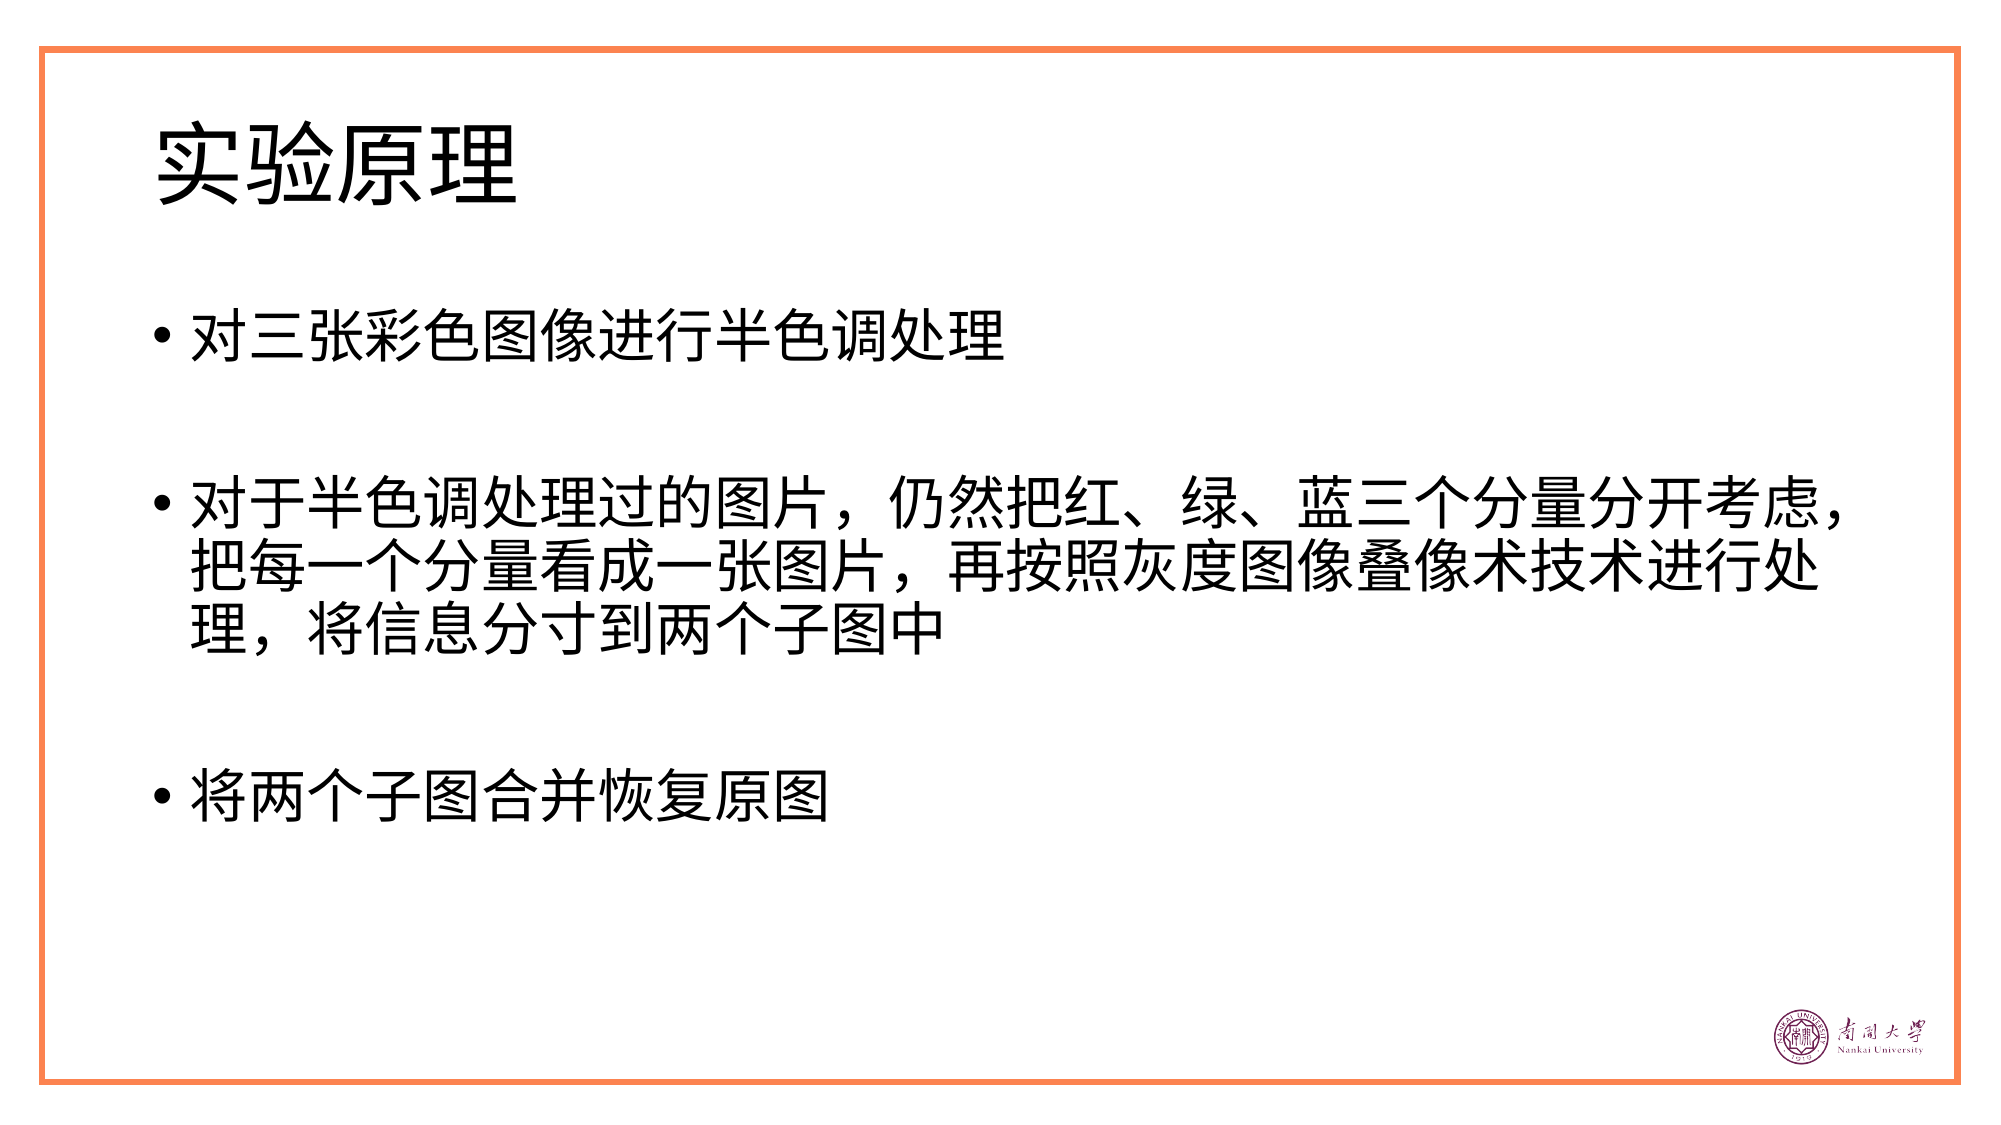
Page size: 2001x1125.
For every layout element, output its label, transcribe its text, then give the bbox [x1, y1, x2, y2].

list 对三张彩色图像进行半色调处理 对于半色调处理过的图片，仍然把红、绿、蓝三个分量分开考虑，把每一个分量看成一张图片，再按照灰度图像叠像术技术进行处理，将信息分寸到两个子图中 将两个子图合并恢复原图 [137, 299, 1863, 1014]
picture [1761, 970, 1937, 1104]
title 实验原理 [137, 59, 1863, 278]
